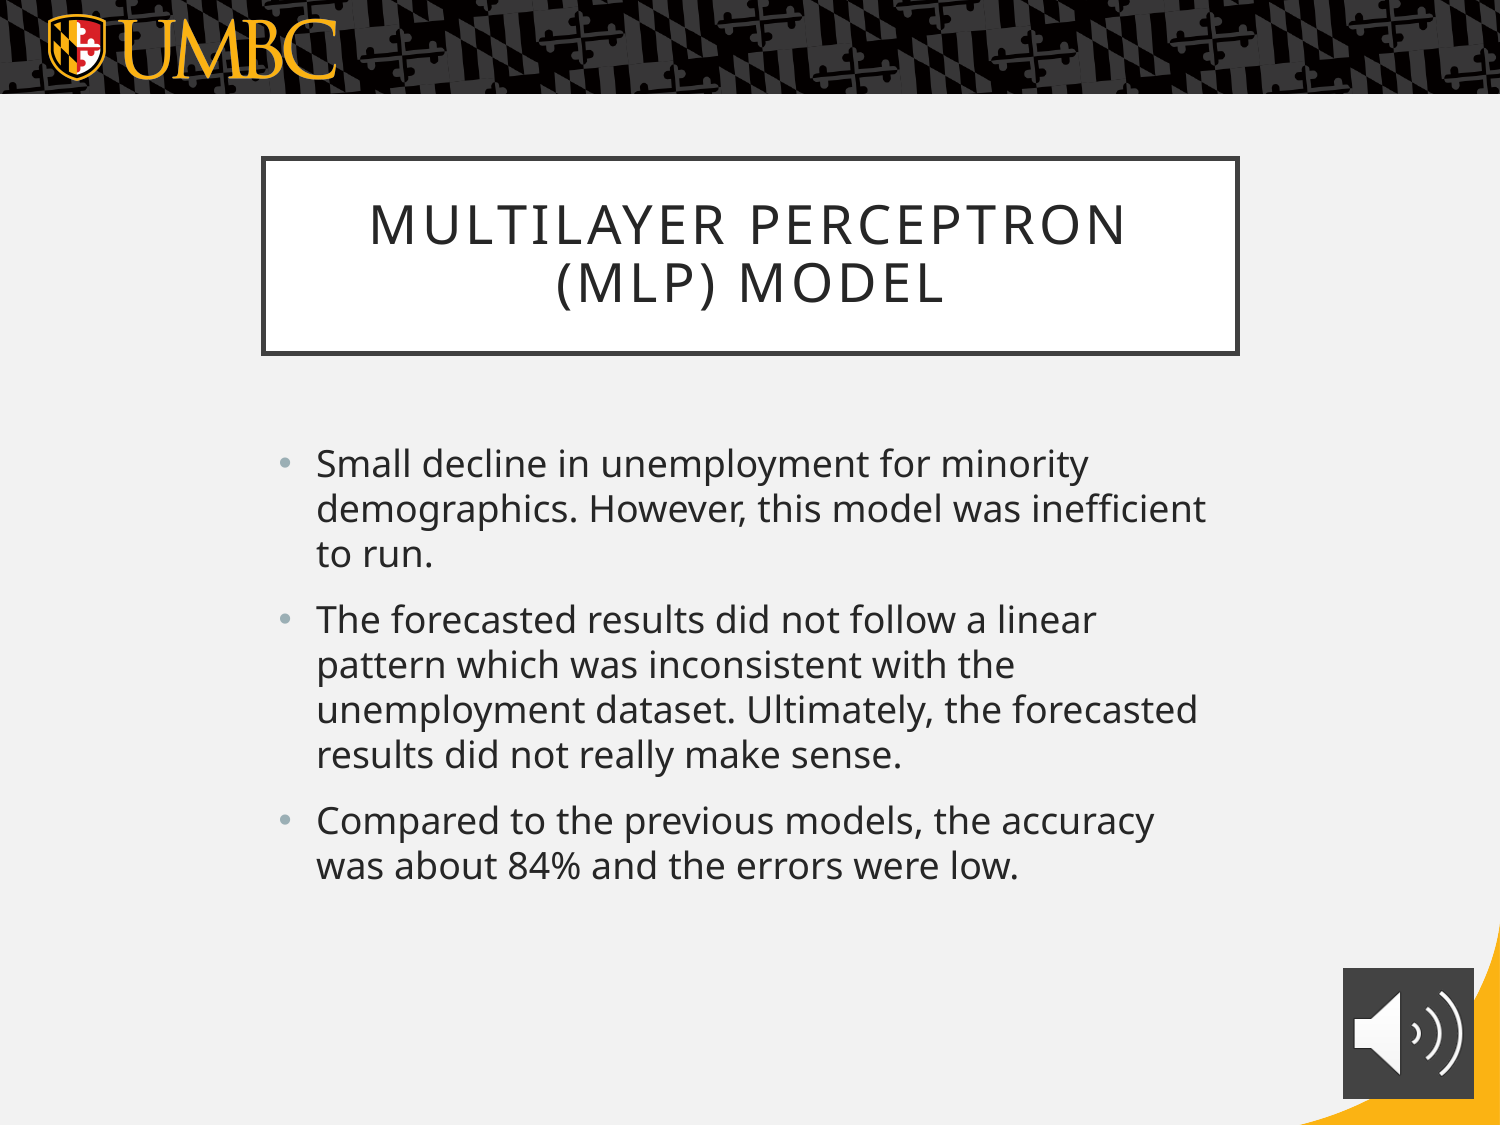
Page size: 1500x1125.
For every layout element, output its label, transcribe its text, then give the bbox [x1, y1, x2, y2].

picture [1299, 921, 1500, 1125]
picture [0, 0, 1500, 94]
list Small decline in unemployment for minority demographics. However, this model was inefficient to run. The forecasted results did not follow a linear pattern which was inconsistent with the unemployment dataset. Ultimately, the forecasted results did not really make sense. Compared to the previous models, the accuracy was about 84% and the errors were low. [263, 432, 1238, 942]
title Multilayer Perceptron (MLP) Model [261, 156, 1240, 356]
